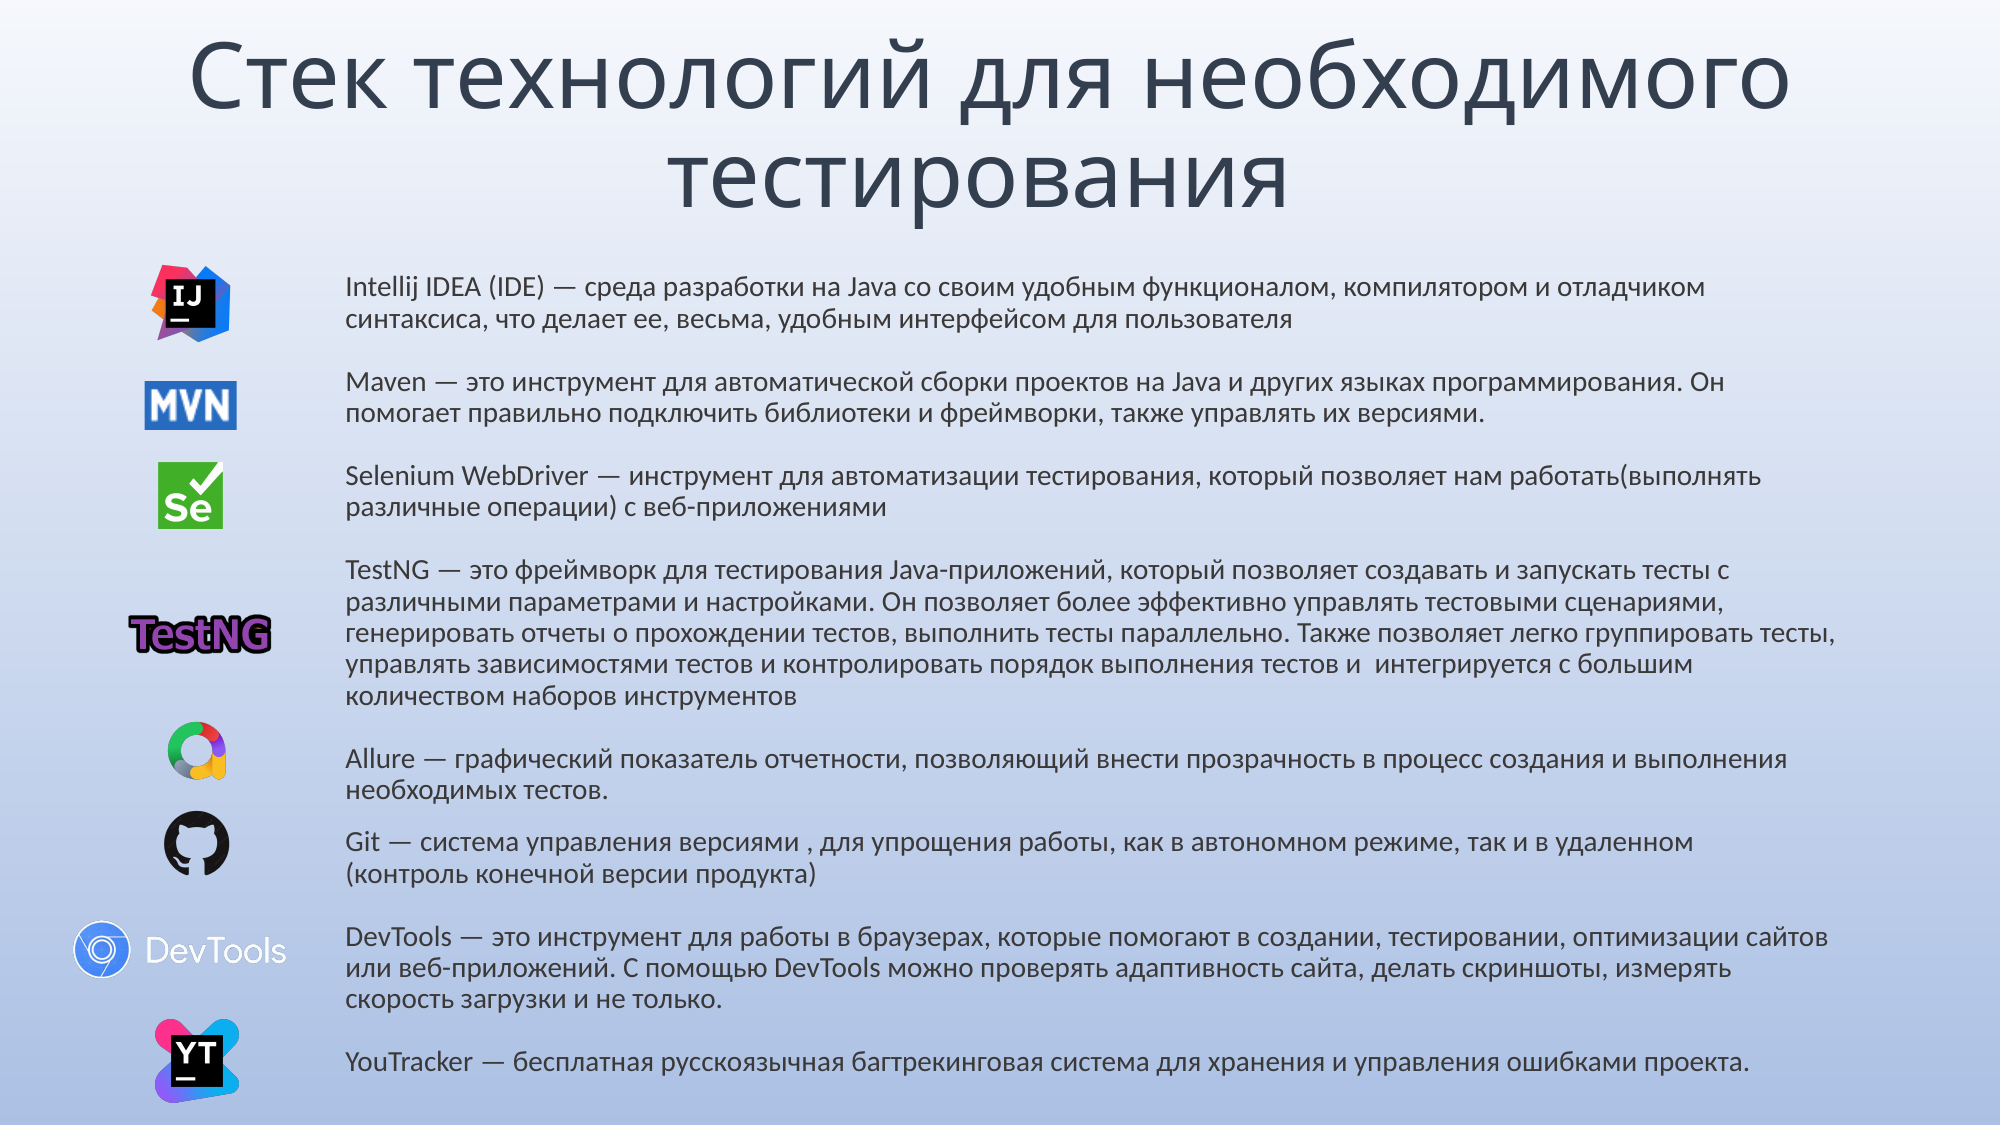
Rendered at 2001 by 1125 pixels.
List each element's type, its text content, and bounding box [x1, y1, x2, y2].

picture [155, 1019, 239, 1103]
picture [87, 234, 294, 373]
title Стек технологий для необходимого тестирования [128, 37, 1854, 235]
picture [158, 462, 223, 529]
picture [117, 574, 278, 694]
picture [64, 796, 294, 1006]
list Intellij IDEA (IDE) — среда разработки на Java со своим удобным функционалом, компилятором и отладчиком синтаксиса, что делает ее, весьма, удобным интерфейсом для пользователя Maven — это инструмент для автоматической сборки проектов на Java и других языках программирования. Он помогает правильно подключить библиотеки и фреймворки, также управлять их версиями. Selenium WebDriver — инструмент для автоматизации тестирования, который позволяет нам работать(выполнять различные операции) с веб-приложениями TestNG — это фреймворк для тестирования Java-приложений, который позволяет создавать и запускать тесты с различными параметрами и настройками. Он позволяет более эффективно управлять тестовыми сценариями, генерировать отчеты о прохождении тестов, выполнить тесты параллельно. Также позволяет легко группировать тесты, управлять зависимостями тестов и контролировать порядок выполнения тестов и интегрируется с большим количеством наборов инструментов Allure — графический показатель отчетности, позволяющий внести прозрачность в процесс создания и выполнения необходимых тестов. Git — система управления версиями , для упрощения работы, как в автономном режиме, так и в удаленном (контроль конечной версии продукта) DevTools — это инструмент для работы в браузерах, которые помогают в создании, тестировании, оптимизации сайтов или веб-приложений. С помощью DevTools можно проверять адаптивность сайта, делать скриншоты, измерять скорость загрузки и не только. YouTracker — бесплатная русскоязычная багтрекинговая система для хранения и управления ошибками проекта. [330, 264, 1854, 1101]
picture [144, 381, 237, 430]
picture [158, 712, 235, 789]
picture [230, 1019, 239, 1028]
